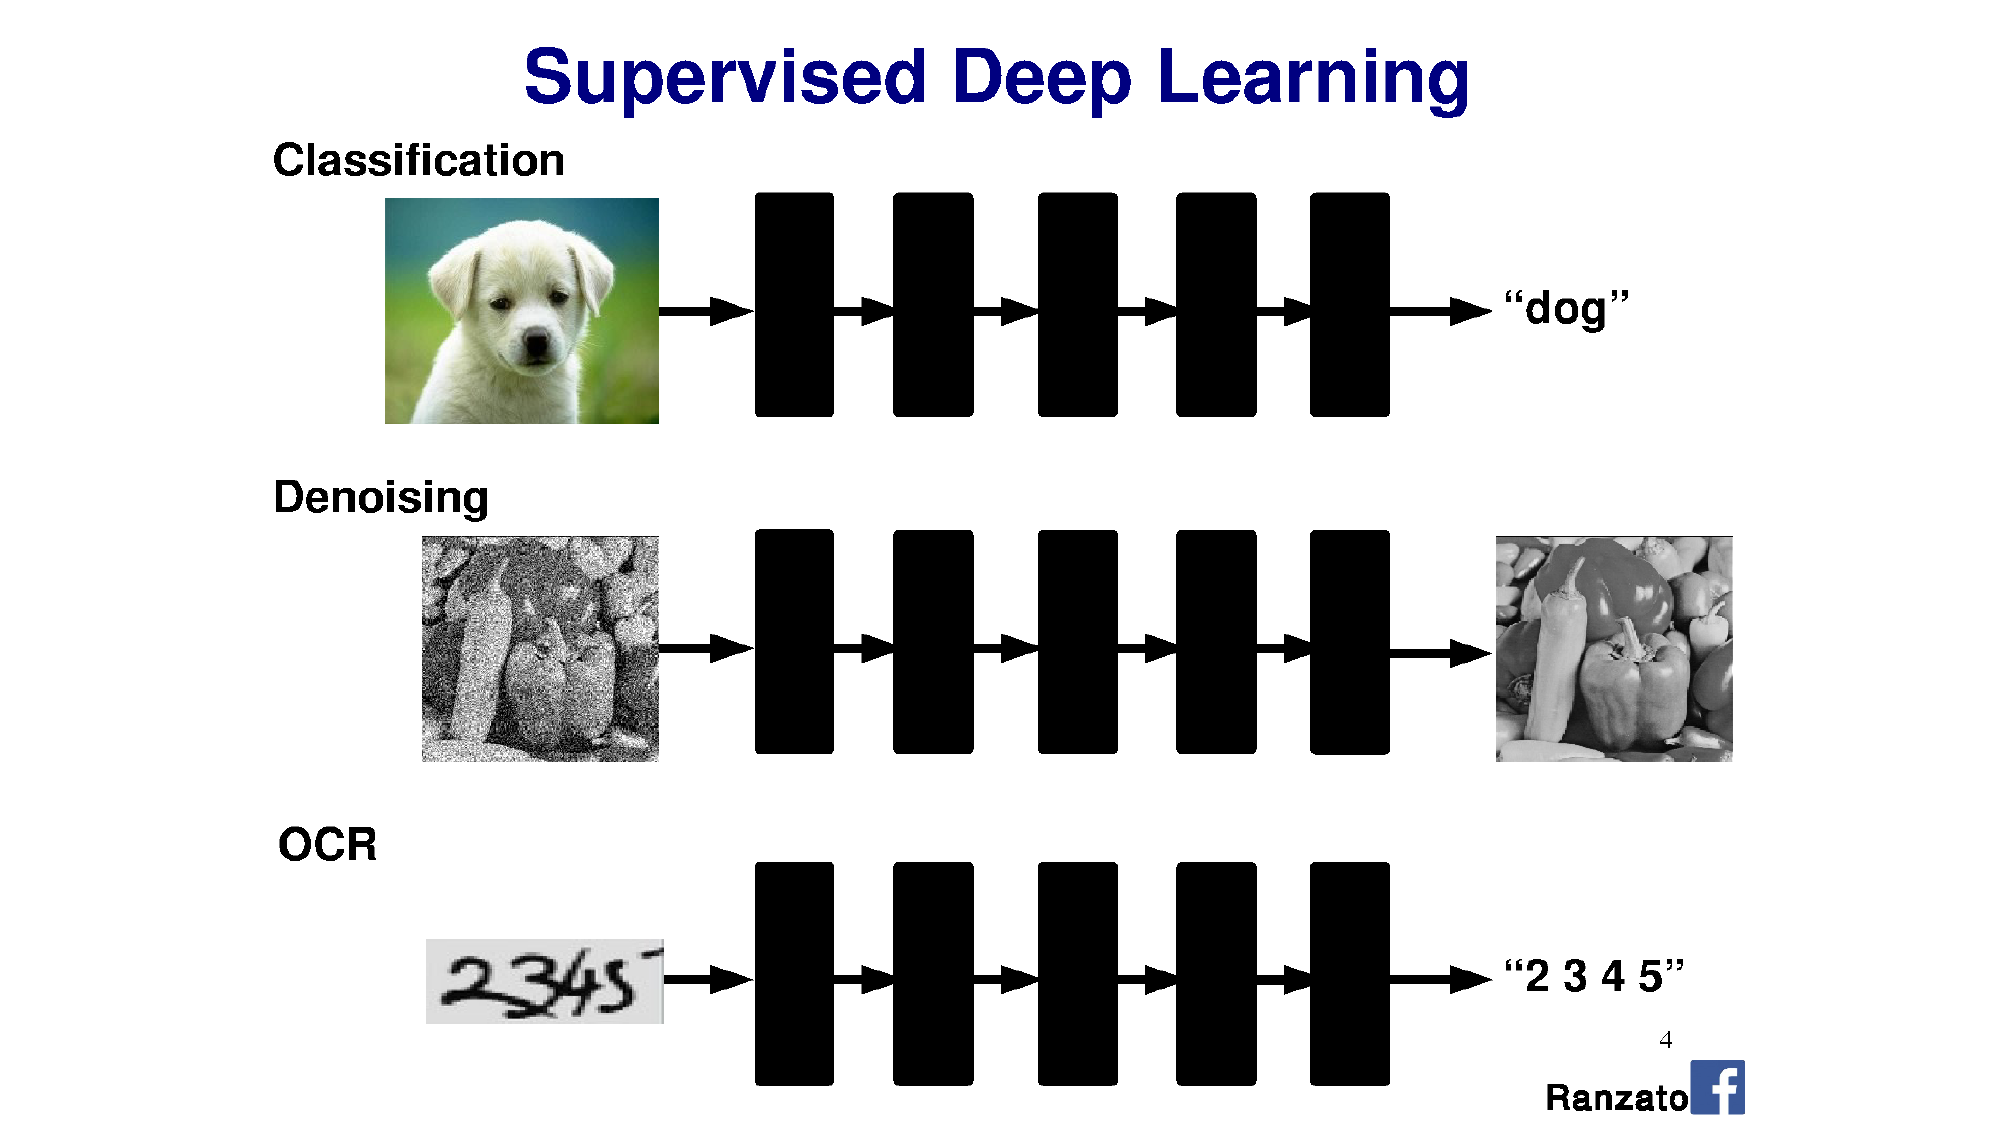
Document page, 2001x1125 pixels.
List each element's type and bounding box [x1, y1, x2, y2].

picture [251, 1, 1749, 1125]
